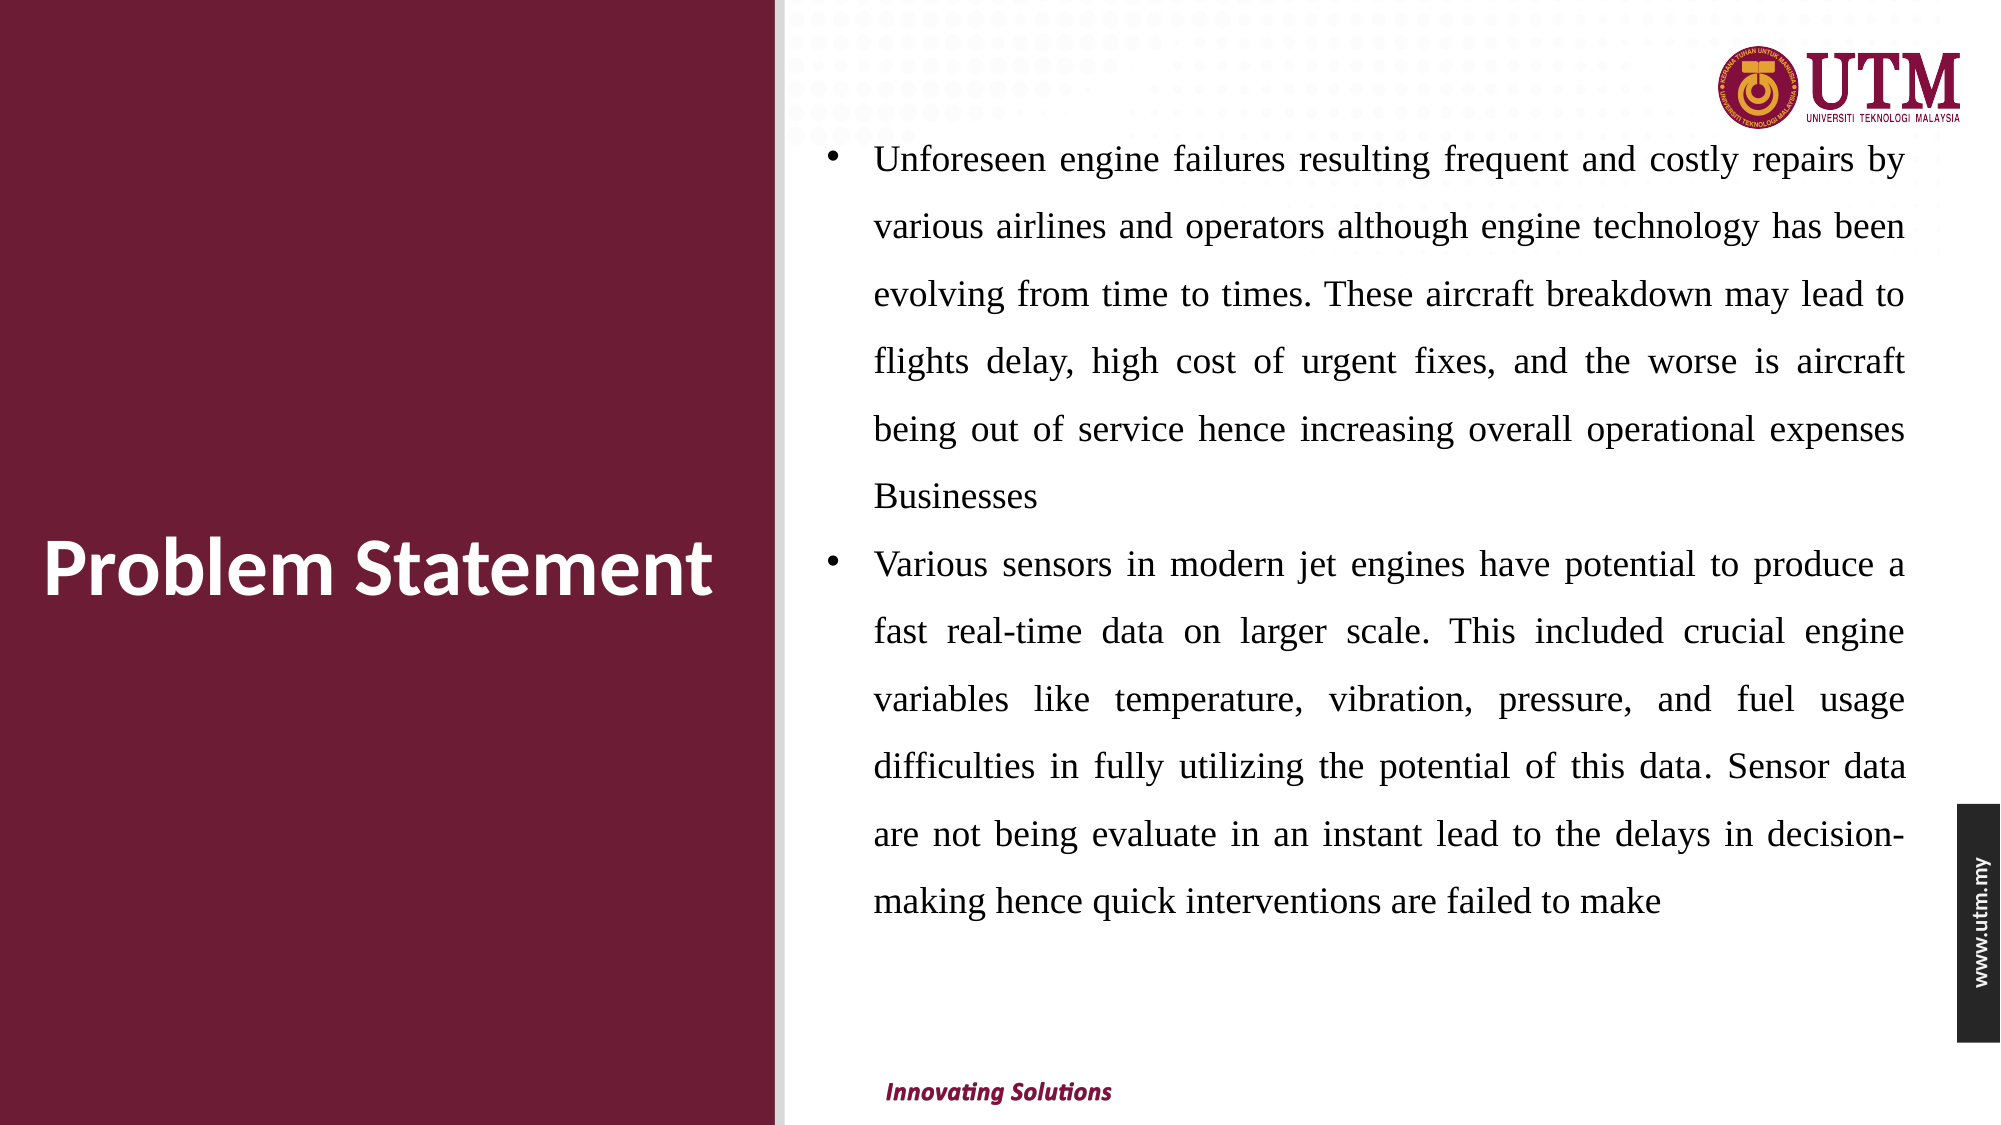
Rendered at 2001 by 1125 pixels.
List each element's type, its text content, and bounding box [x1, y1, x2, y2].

picture [785, 0, 1960, 301]
text_box Problem Statement [29, 504, 781, 620]
text_box Unforeseen engine failures resulting frequent and costly repairs by various airlines and operators although engine technology has been evolving from time to times. These aircraft breakdown may lead to flights delay, high cost of urgent fixes, and the worse is aircraft being out of service hence increasing overall operational expenses Businesses Various sensors in modern jet engines have potential to produce a fast real-time data on larger scale. This included crucial engine variables like temperature, vibration, pressure, and fuel usage difficulties in fully utilizing the potential of this data. Sensor data are not being evaluate in an instant lead to the delays in decision-making hence quick interventions are failed to make [811, 103, 1922, 1019]
picture [838, 1081, 1159, 1106]
